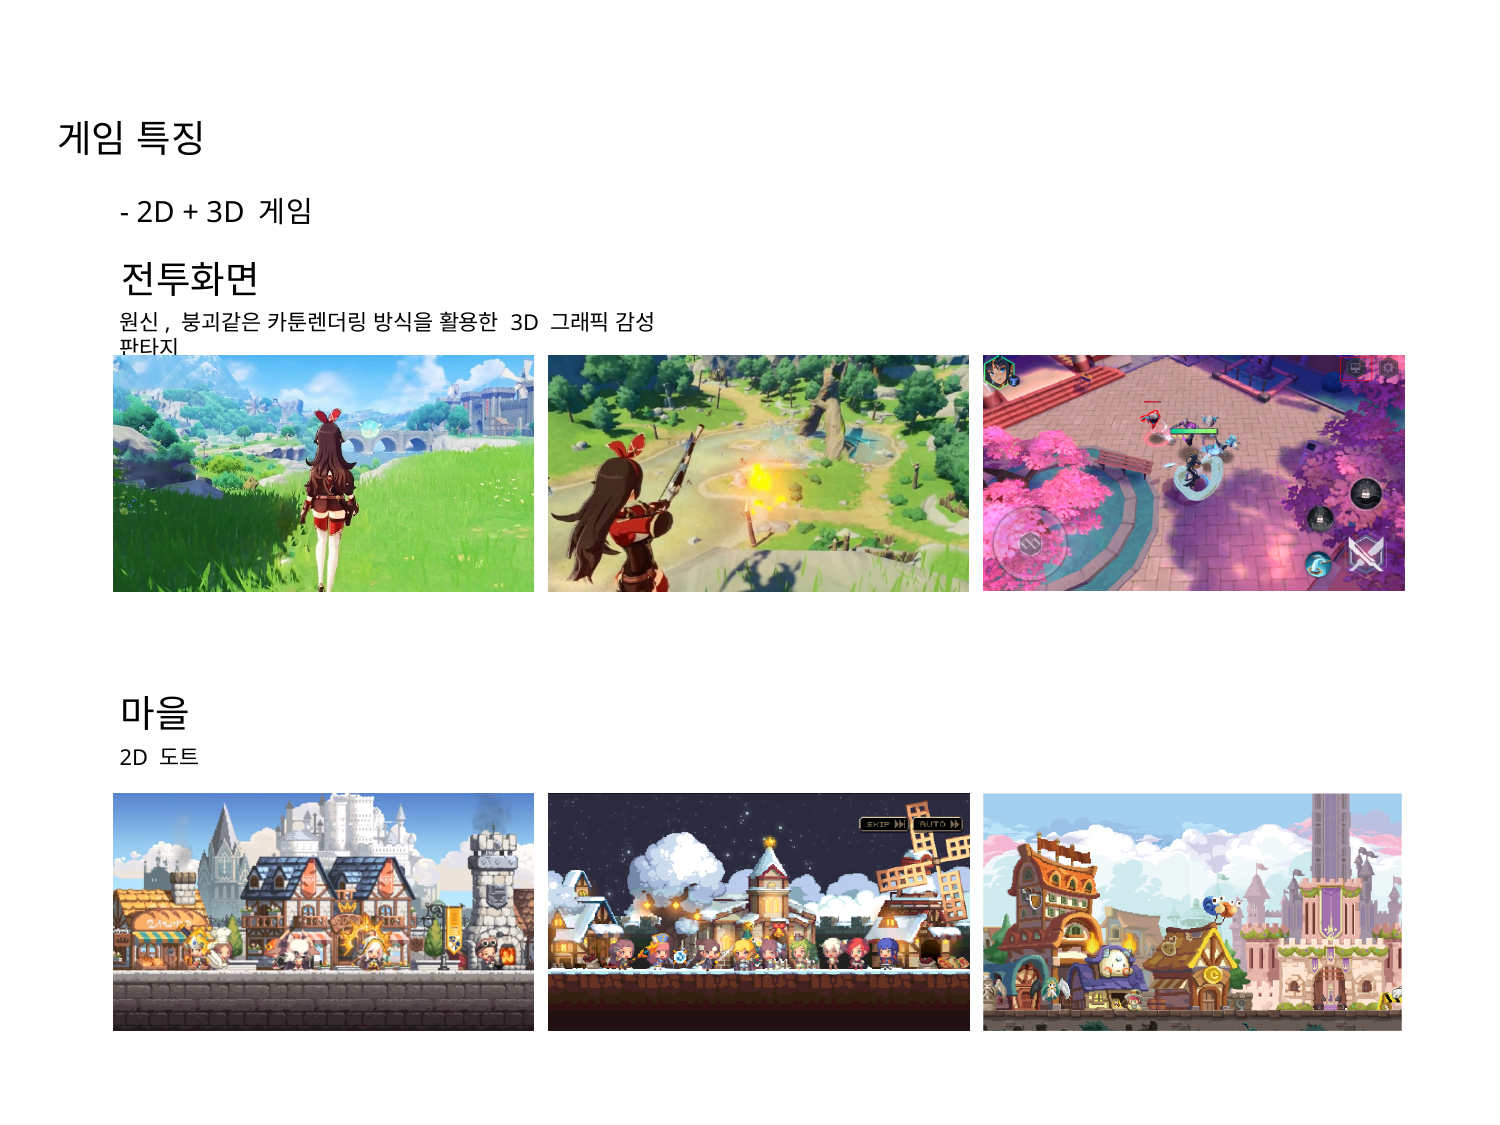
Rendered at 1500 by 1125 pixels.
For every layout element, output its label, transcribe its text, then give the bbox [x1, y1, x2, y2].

text_box 2D 도트 [104, 736, 733, 777]
text_box 전투화면 [107, 248, 275, 309]
text_box 게임 특징 [42, 108, 221, 168]
picture [113, 793, 534, 1031]
picture [983, 793, 1402, 1031]
picture [113, 355, 534, 592]
text_box 마을 [106, 682, 205, 743]
picture [548, 355, 969, 592]
picture [983, 355, 1406, 591]
text_box - 2D + 3D 게임 [104, 186, 1085, 236]
picture [548, 793, 970, 1031]
text_box 원신, 붕괴같은 카툰렌더링 방식을 활용한 3D 그래픽 감성 판타지 [104, 301, 733, 369]
